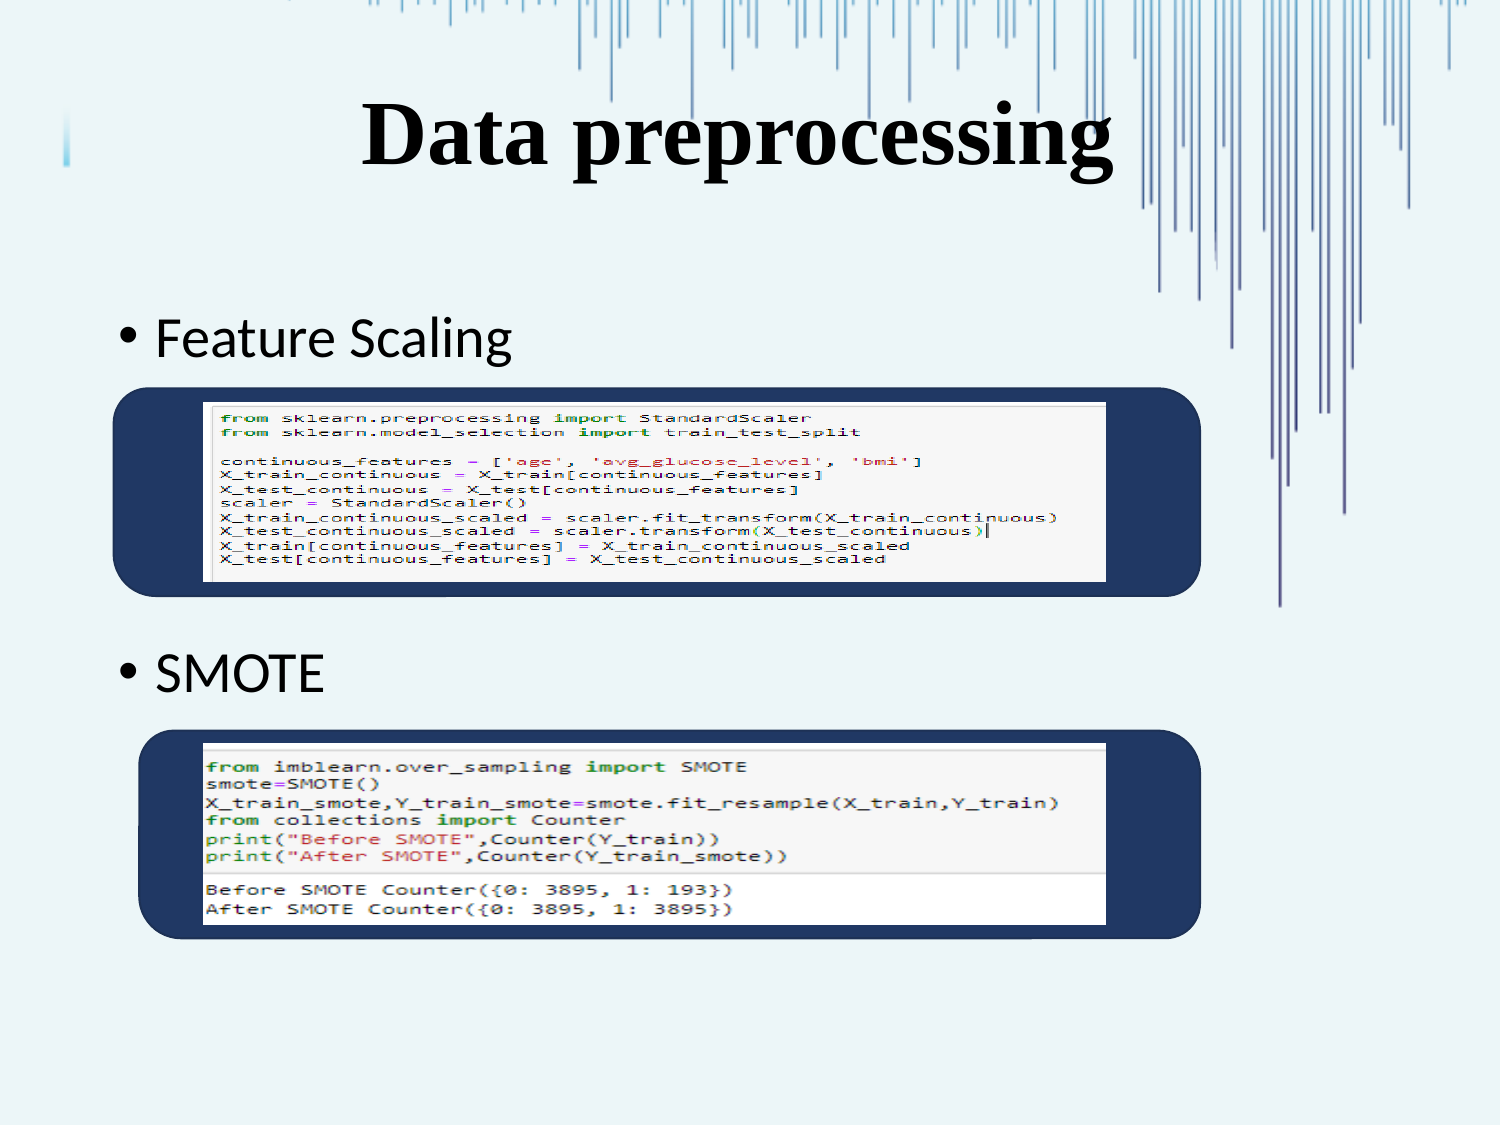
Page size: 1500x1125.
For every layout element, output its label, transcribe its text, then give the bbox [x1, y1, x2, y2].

list Feature Scaling SMOTE [103, 299, 1397, 1014]
text_box [112, 387, 1202, 598]
title Data preprocessing [103, 59, 1397, 210]
text_box [138, 729, 1202, 940]
picture [0, 0, 1500, 1125]
